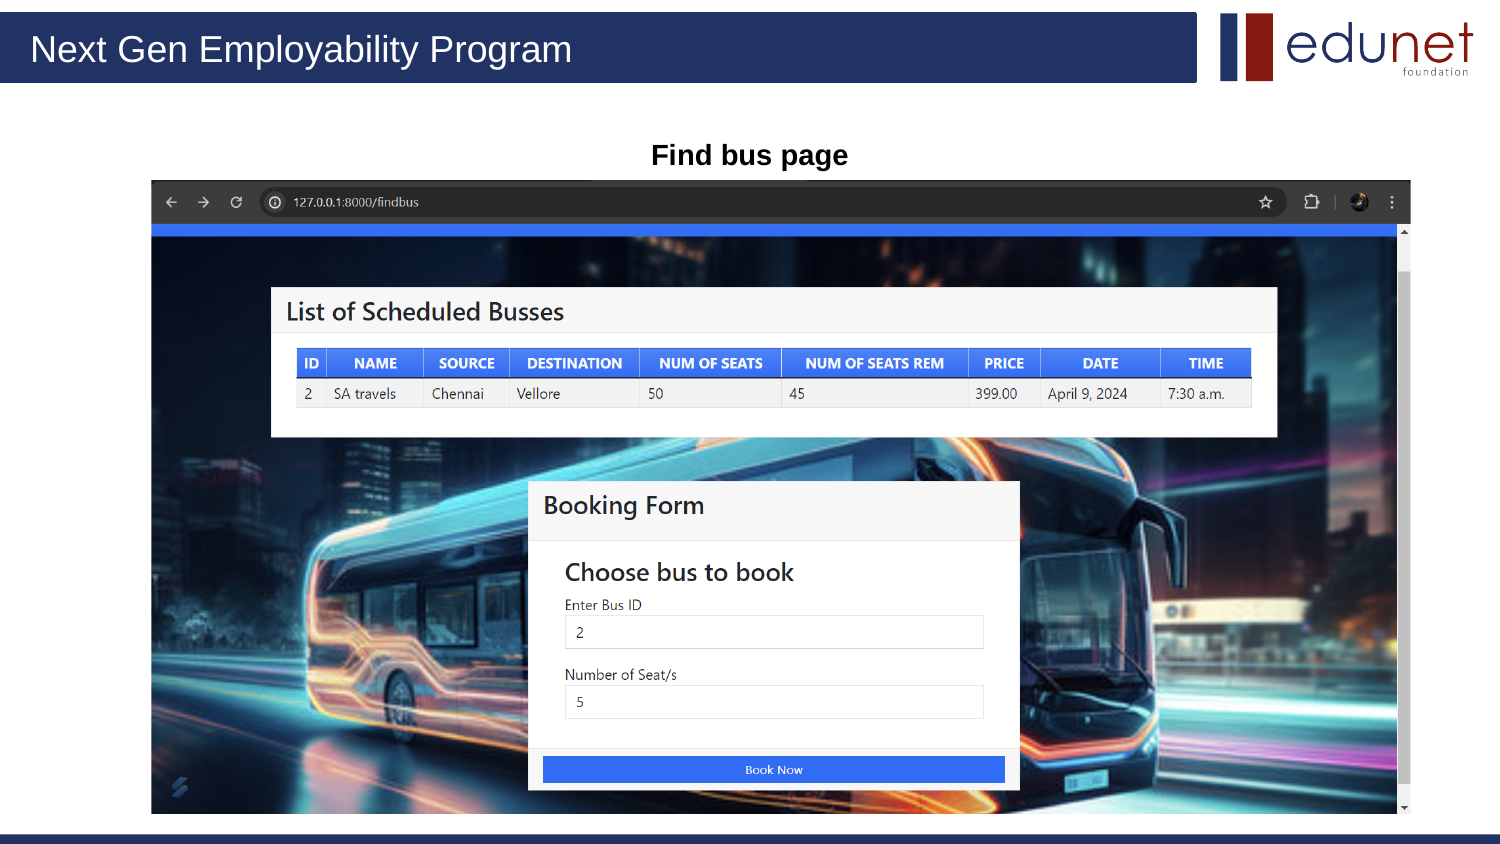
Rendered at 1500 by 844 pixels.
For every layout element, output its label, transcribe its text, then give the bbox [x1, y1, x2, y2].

picture [1279, 14, 1482, 83]
picture [151, 180, 1411, 814]
title Find bus page [103, 98, 1397, 208]
